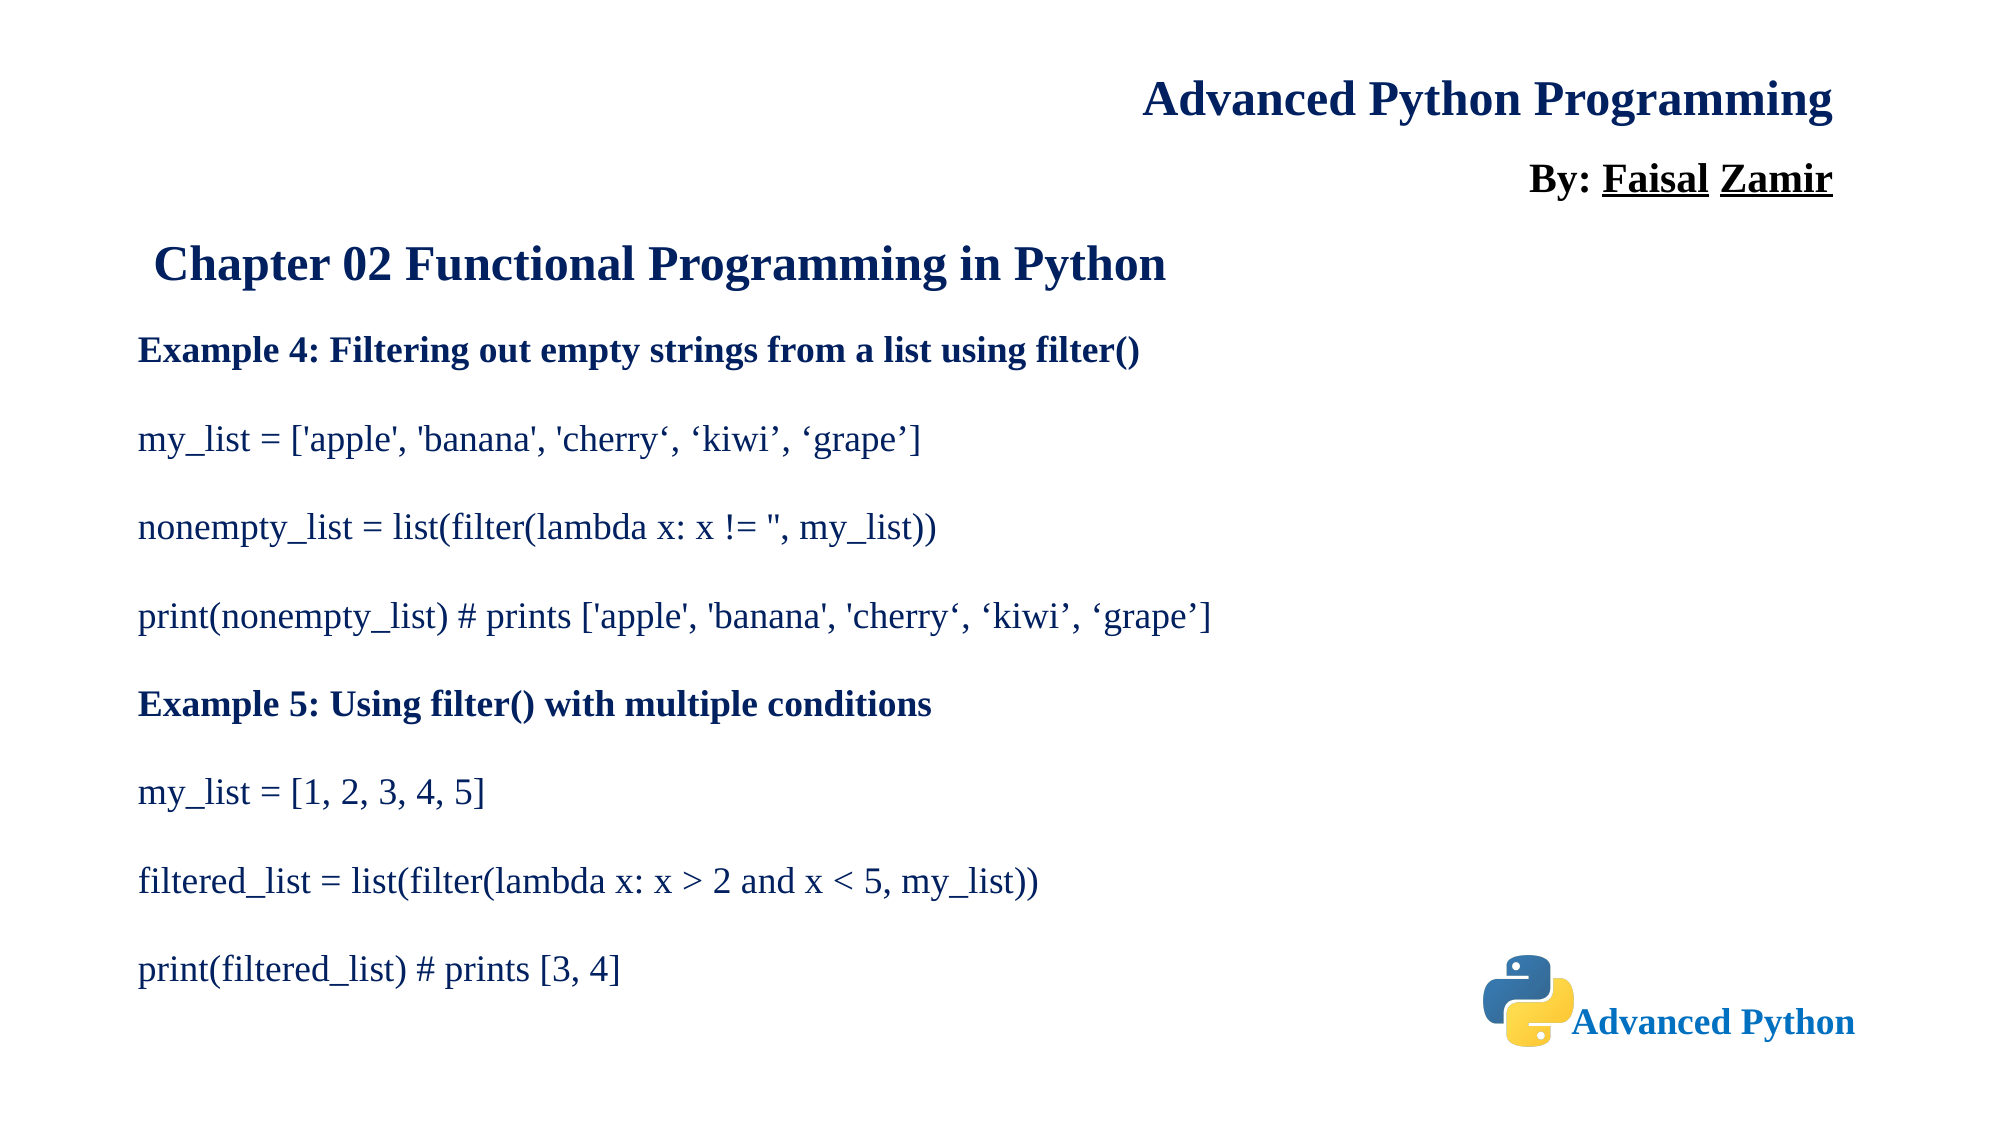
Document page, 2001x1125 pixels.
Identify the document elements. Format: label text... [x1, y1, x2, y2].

text_box Advanced Python Programming By: Faisal Zamir Chapter 02 Functional Programming in Python [138, 53, 1849, 273]
list Example 4: Filtering out empty strings from a list using filter() my_list = ['apple', 'banana', 'cherry‘, ‘kiwi’, ‘grape’] nonempty_list = list(filter(lambda x: x != '', my_list)) print(nonempty_list) # prints ['apple', 'banana', 'cherry‘, ‘kiwi’, ‘grape’] Example 5: Using filter() with multiple conditions my_list = [1, 2, 3, 4, 5] filtered_list = list(filter(lambda x: x > 2 and x < 5, my_list)) print(filtered_list) # prints [3, 4] [122, 295, 1848, 1066]
text_box Advanced Python [1465, 955, 1971, 1062]
picture [1483, 955, 1574, 1047]
